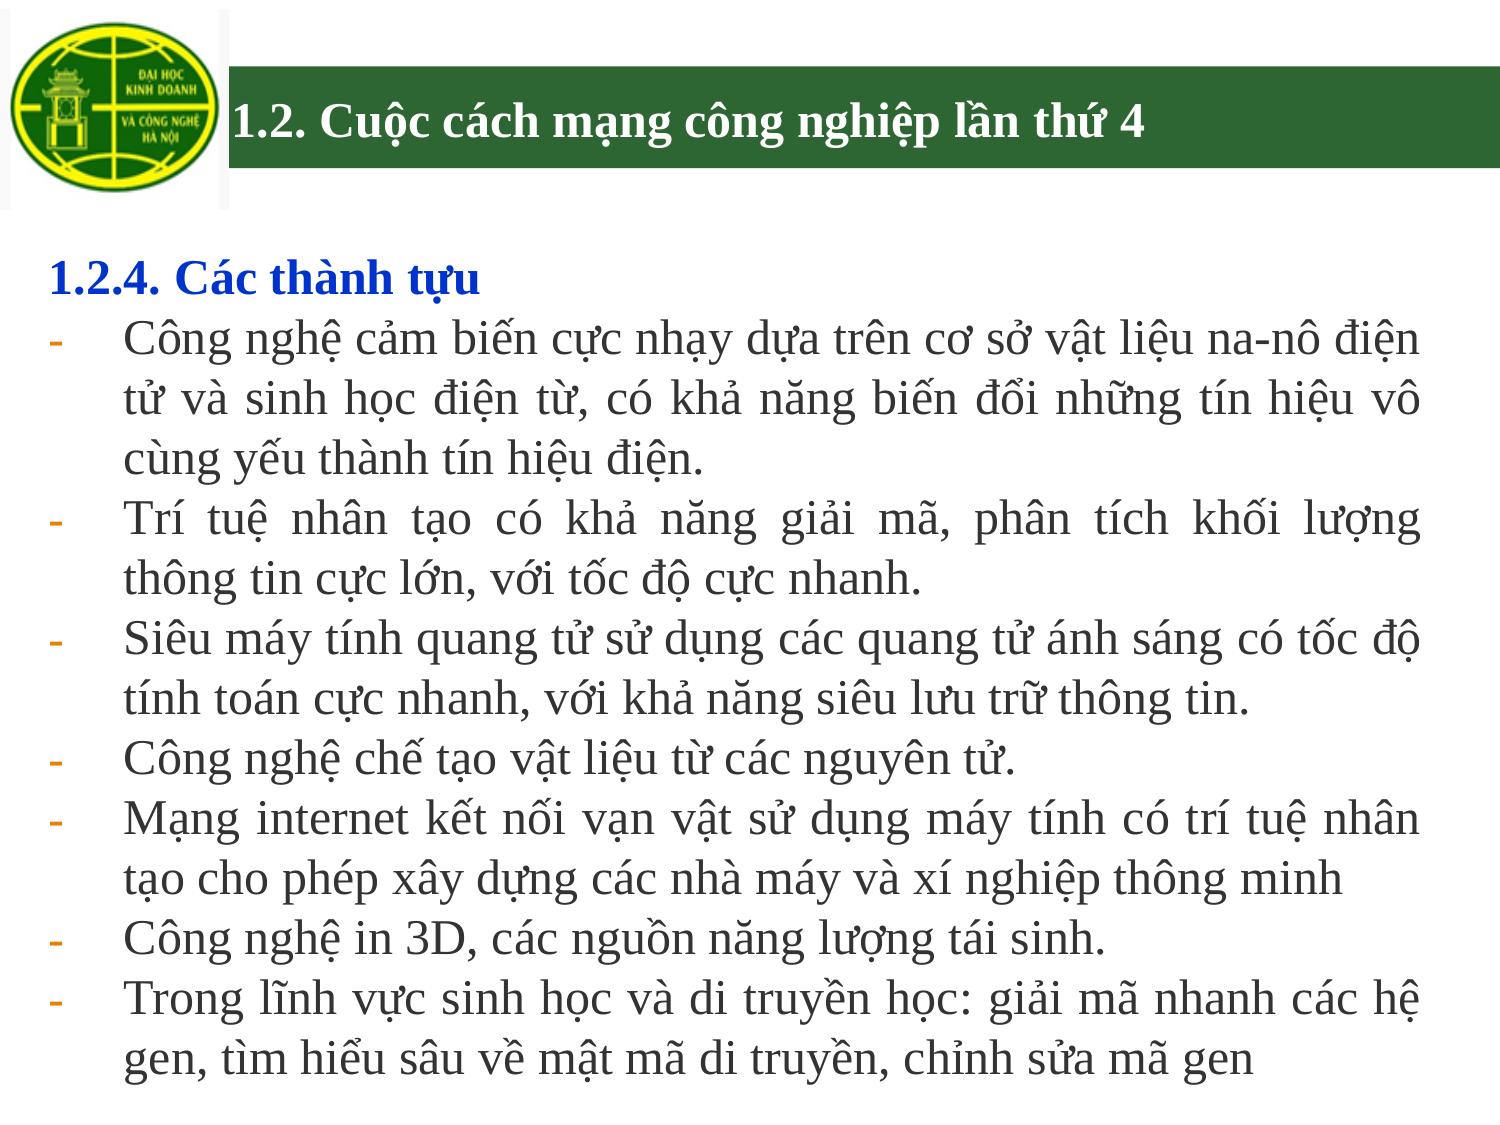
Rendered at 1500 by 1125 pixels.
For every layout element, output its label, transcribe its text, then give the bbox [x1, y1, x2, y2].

picture [0, 9, 229, 210]
list 1.2.4. Các thành tựu Công nghệ cảm biến cực nhạy dựa trên cơ sở vật liệu na-nô điện tử và sinh học điện từ, có khả năng biến đổi những tín hiệu vô cùng yếu thành tín hiệu điện. Trí tuệ nhân tạo có khả năng giải mã, phân tích khối lượng thông tin cực lớn, với tốc độ cực nhanh. Siêu máy tính quang tử sử dụng các quang tử ánh sáng có tốc độ tính toán cực nhanh, với khả năng siêu lưu trữ thông tin. Công nghệ chế tạo vật liệu từ các nguyên tử. Mạng internet kết nối vạn vật sử dụng máy tính có trí tuệ nhân tạo cho phép xây dựng các nhà máy và xí nghiệp thông minh Công nghệ in 3D, các nguồn năng lượng tái sinh. Trong lĩnh vực sinh học và di truyền học: giải mã nhanh các hệ gen, tìm hiểu sâu về mật mã di truyền, chỉnh sửa mã gen [33, 237, 1438, 1089]
title 1.2. Cuộc cách mạng công nghiệp lần thứ 4 [216, 72, 1471, 171]
